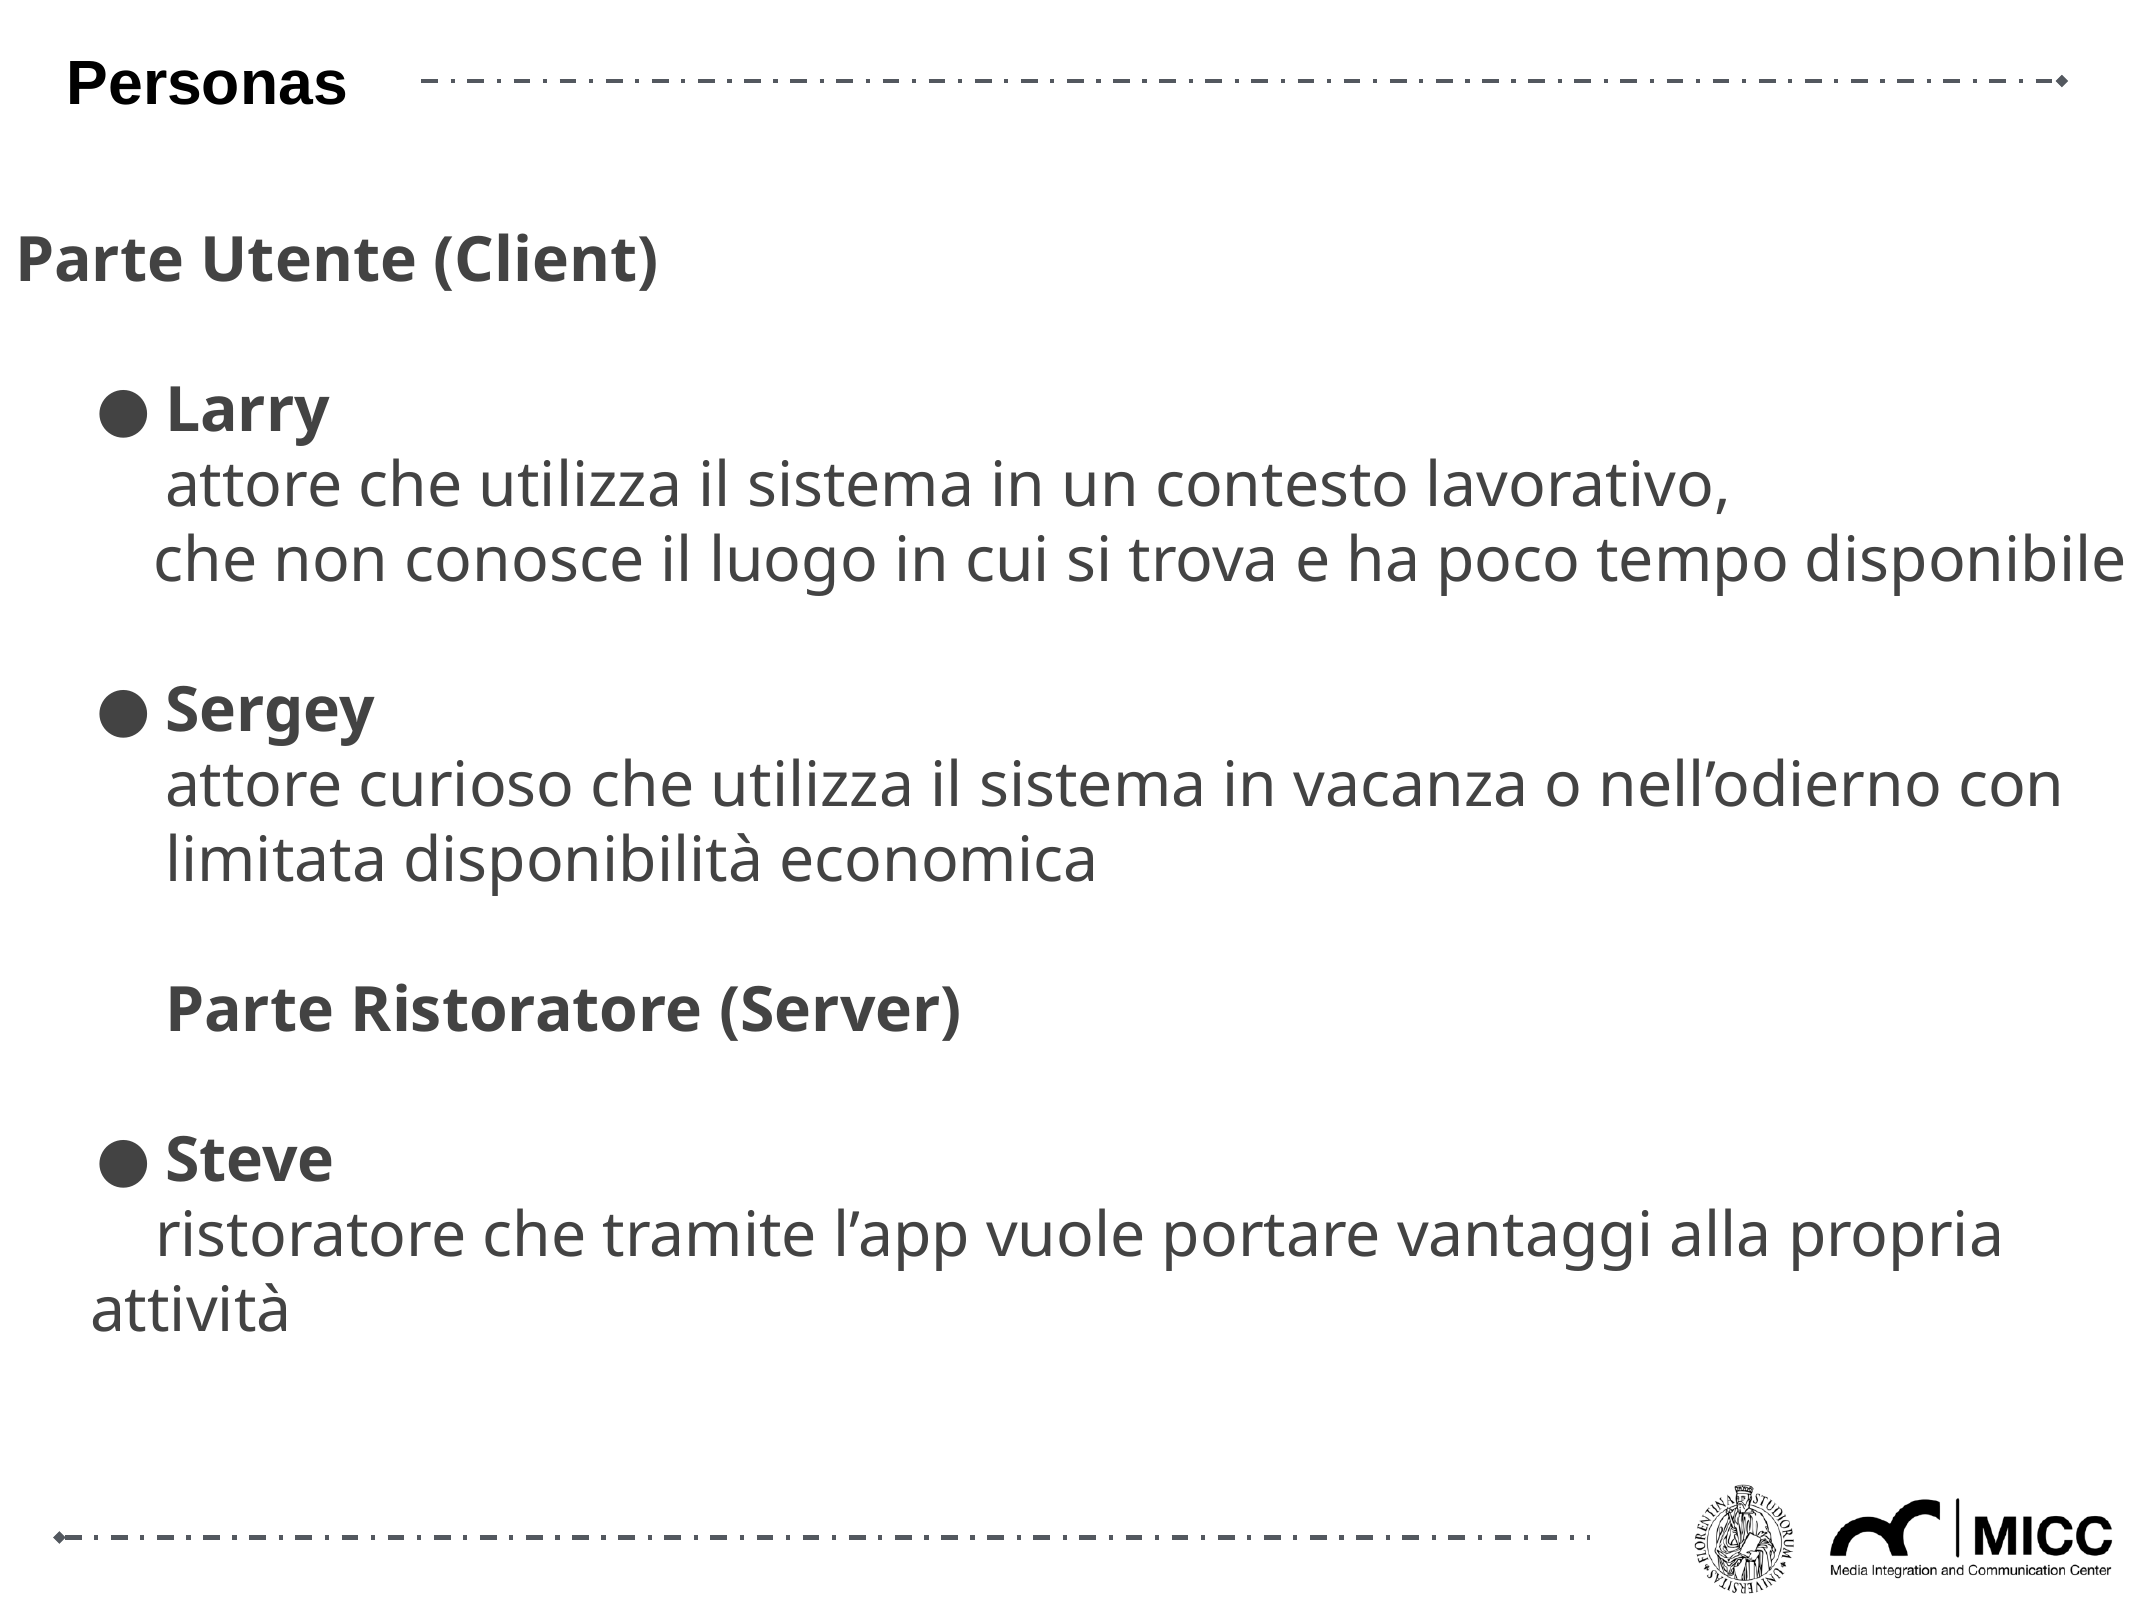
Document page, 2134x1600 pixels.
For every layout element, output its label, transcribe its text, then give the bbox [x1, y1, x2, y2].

text_box Parte Utente (Client) Larry attore che utilizza il sistema in un contesto lavorativo, che non conosce il luogo in cui si trova e ha poco tempo disponibile Sergey attore curioso che utilizza il sistema in vacanza o nell’odierno con limitata disponibilità economica Parte Ristoratore (Server) Steve ristoratore che tramite l’app vuole portare vantaggi alla propria attività [0, 204, 2134, 1467]
text_box Personas [0, 27, 480, 134]
picture [1649, 1466, 2134, 1600]
